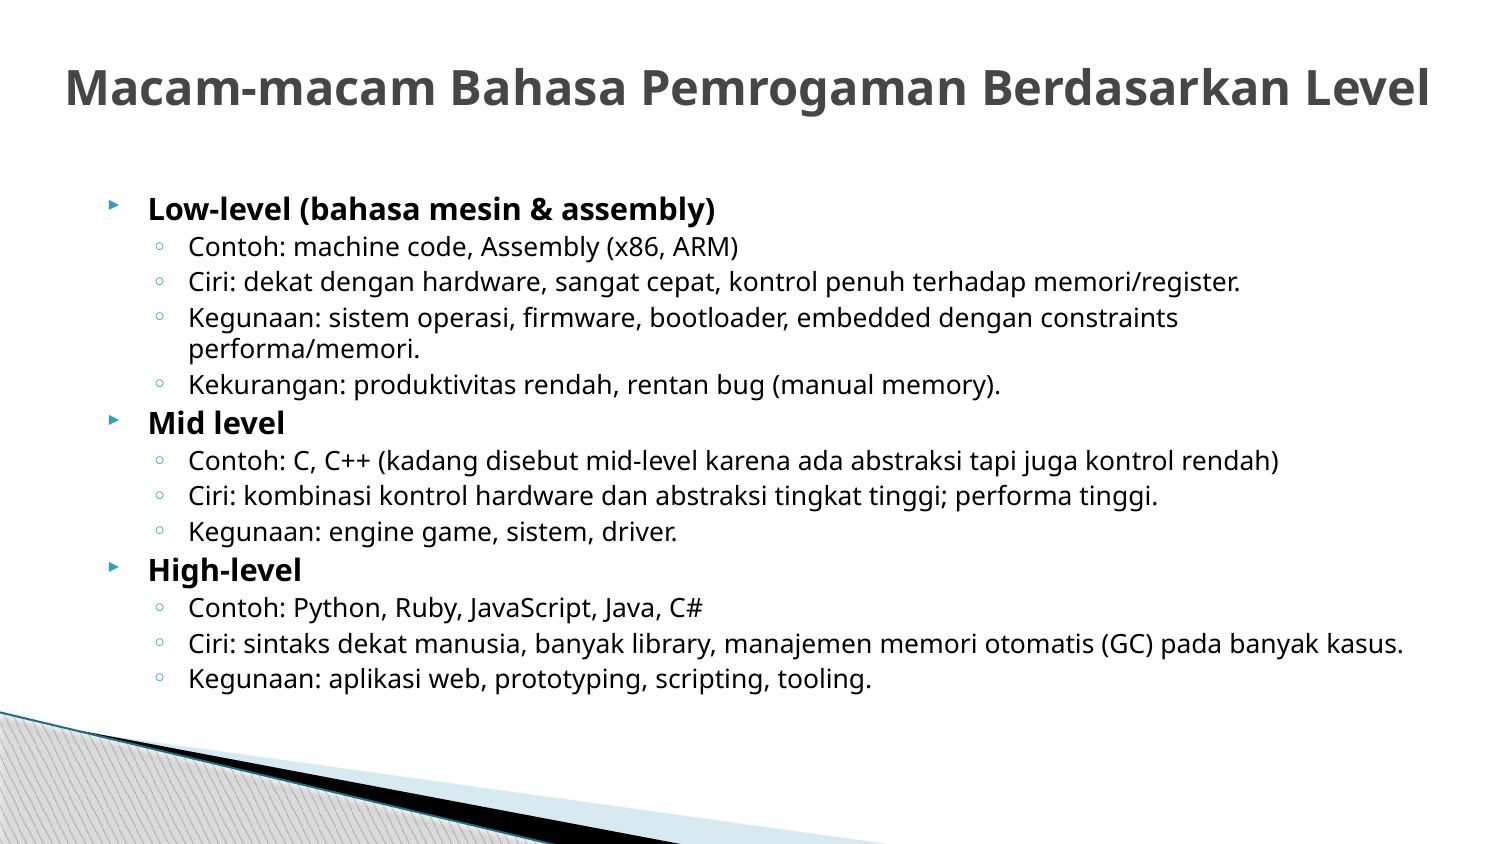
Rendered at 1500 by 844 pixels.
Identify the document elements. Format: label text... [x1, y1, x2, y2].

list Low-level (bahasa mesin & assembly) Contoh: machine code, Assembly (x86, ARM) Ciri: dekat dengan hardware, sangat cepat, kontrol penuh terhadap memori/register. Kegunaan: sistem operasi, firmware, bootloader, embedded dengan constraints performa/memori. Kekurangan: produktivitas rendah, rentan bug (manual memory). Mid level Contoh: C, C++ (kadang disebut mid-level karena ada abstraksi tapi juga kontrol rendah) Ciri: kombinasi kontrol hardware dan abstraksi tingkat tinggi; performa tinggi. Kegunaan: engine game, sistem, driver. High-level Contoh: Python, Ruby, JavaScript, Java, C# Ciri: sintaks dekat manusia, banyak library, manajemen memori otomatis (GC) pada banyak kasus. Kegunaan: aplikasi web, prototyping, scripting, tooling. [75, 182, 1425, 740]
title Macam-macam Bahasa Pemrogaman Berdasarkan Level [49, 28, 1450, 145]
